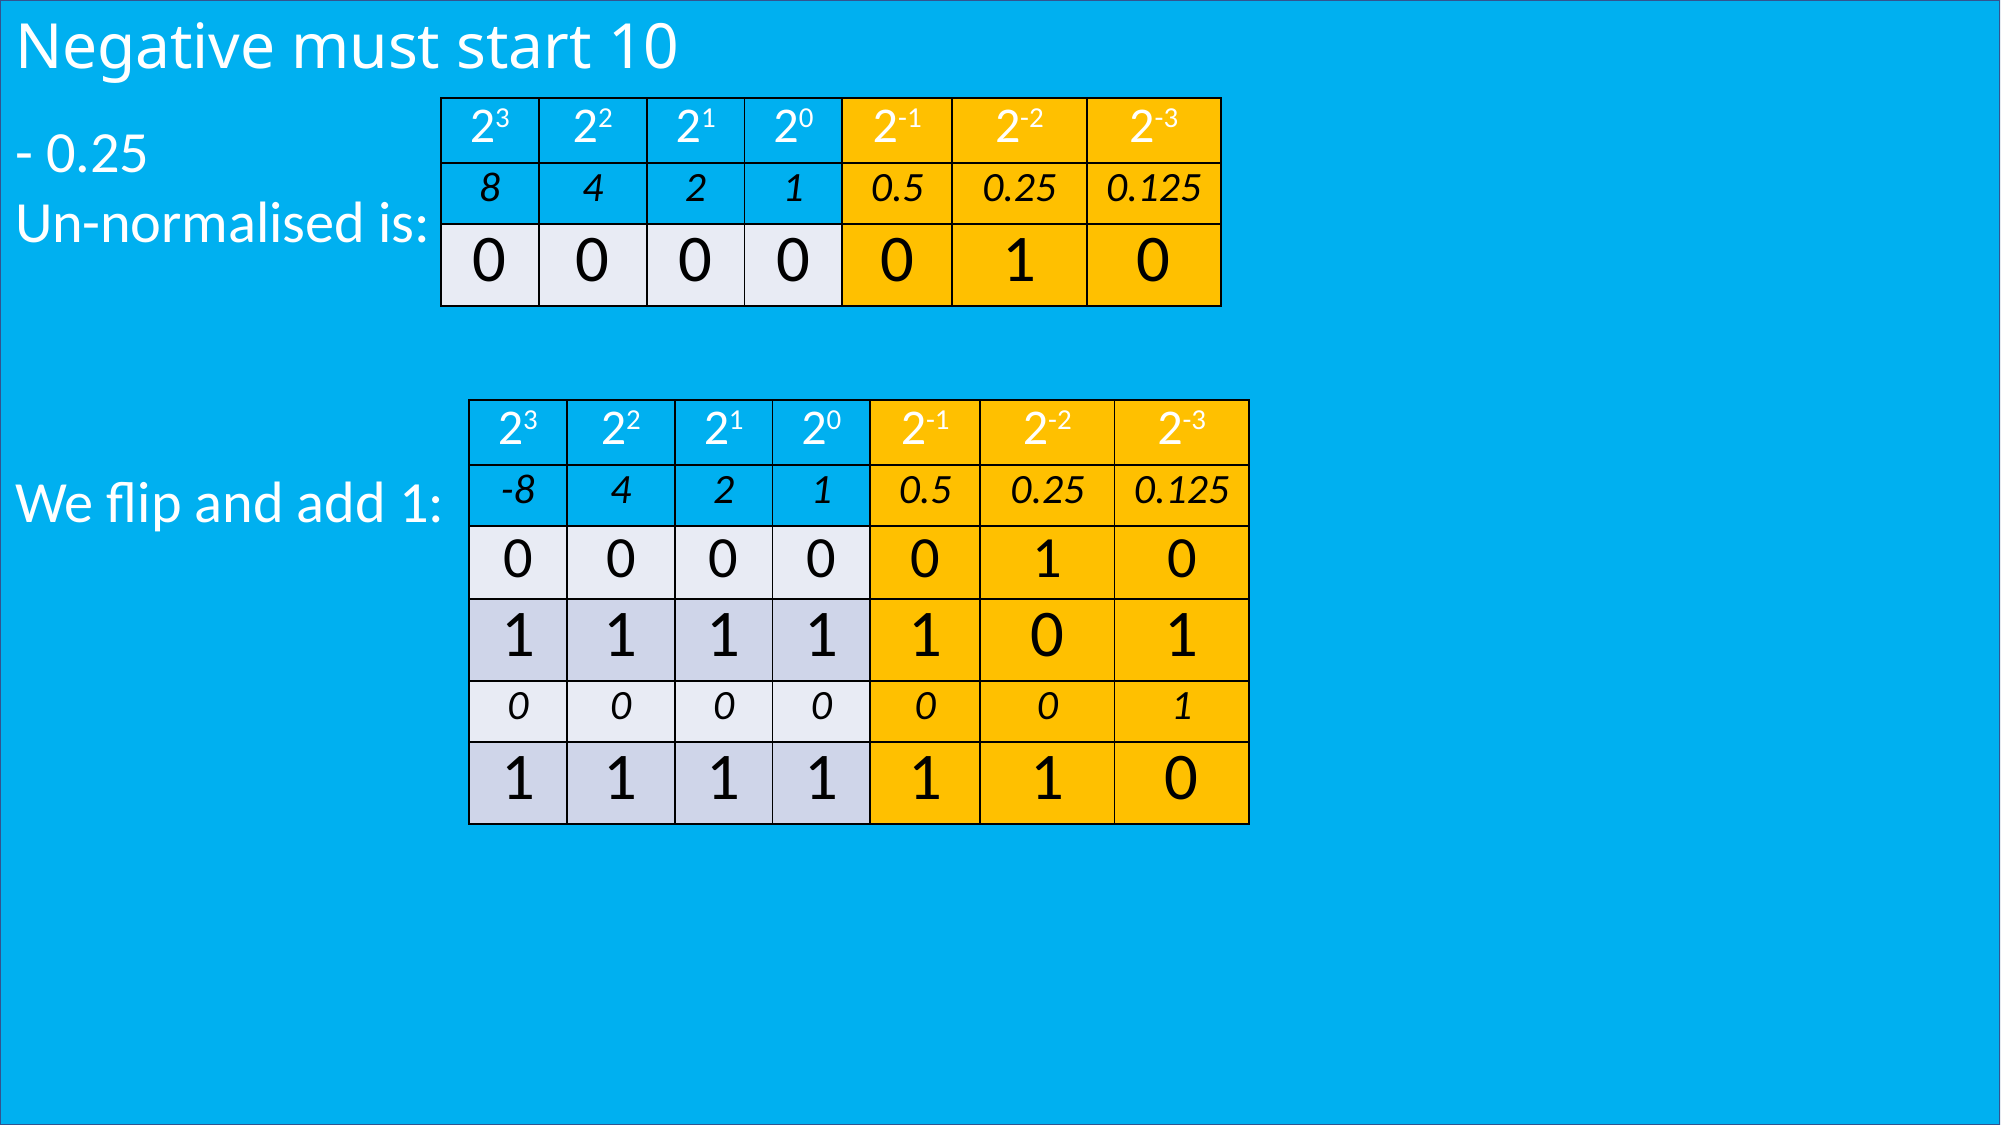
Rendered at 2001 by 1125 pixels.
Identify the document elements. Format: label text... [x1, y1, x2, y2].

table_cell 1 [568, 743, 674, 823]
table_cell 0 [540, 225, 646, 305]
table_header 20 [773, 401, 869, 464]
table_cell 1 [676, 743, 772, 823]
table_cell 0.25 [953, 164, 1086, 223]
table_cell 1 [981, 527, 1114, 598]
table_cell 0 [773, 682, 869, 741]
table_cell 1 [568, 600, 674, 680]
table_cell 1 [871, 600, 979, 680]
table_header 20 [745, 99, 841, 162]
table_header 22 [540, 99, 646, 162]
table_cell 0 [871, 682, 979, 741]
table_cell 1 [981, 743, 1114, 823]
table_cell 0 [648, 225, 744, 305]
table_header 2-1 [871, 401, 979, 464]
table_cell 1 [676, 600, 772, 680]
table_cell 1 [470, 600, 566, 680]
table_header 23 [470, 401, 566, 464]
table_cell 0 [871, 527, 979, 598]
table_cell 0 [1115, 743, 1248, 823]
table_cell 1 [871, 743, 979, 823]
table_cell 0.5 [843, 164, 951, 223]
table_cell 2 [676, 466, 772, 525]
table_cell 0.25 [981, 466, 1114, 525]
table_cell 0 [568, 527, 674, 598]
table_header 22 [568, 401, 674, 464]
table_header 2-3 [1115, 401, 1248, 464]
table_cell 0 [773, 527, 869, 598]
table_cell 1 [745, 164, 841, 223]
table_cell 0 [676, 527, 772, 598]
table_cell 0 [981, 600, 1114, 680]
table_header 21 [648, 99, 744, 162]
table_cell 1 [953, 225, 1086, 305]
table_cell 1 [773, 466, 869, 525]
table_cell 0.5 [871, 466, 979, 525]
table_cell 4 [540, 164, 646, 223]
table_cell 4 [568, 466, 674, 525]
table_header 2-1 [843, 99, 951, 162]
table_header 23 [442, 99, 538, 162]
table_cell 8 [442, 164, 538, 223]
table_header 21 [676, 401, 772, 464]
table_cell 0 [676, 682, 772, 741]
table_cell 1 [1115, 600, 1248, 680]
table_cell 2 [648, 164, 744, 223]
table_cell 0 [843, 225, 951, 305]
table_header 2-3 [1088, 99, 1220, 162]
table_cell 0 [470, 527, 566, 598]
table_cell 0 [1115, 527, 1248, 598]
table_cell 0 [745, 225, 841, 305]
table_cell 0 [1088, 225, 1220, 305]
table_cell 1 [773, 743, 869, 823]
list - 0.25 Un-normalised is: We flip and add 1: [0, 106, 2000, 1125]
table_cell 1 [773, 600, 869, 680]
table_cell 1 [470, 743, 566, 823]
table_header 2-2 [981, 401, 1114, 464]
title Negative must start 10 [0, 0, 2000, 92]
table_cell 0 [568, 682, 674, 741]
table_cell 0 [442, 225, 538, 305]
table_cell -8 [470, 466, 566, 525]
table_header 2-2 [953, 99, 1086, 162]
table_cell 0 [981, 682, 1114, 741]
table_cell 0.125 [1088, 164, 1220, 223]
table_cell 1 [1115, 682, 1248, 741]
table_cell 0 [470, 682, 566, 741]
table_cell 0.125 [1115, 466, 1248, 525]
